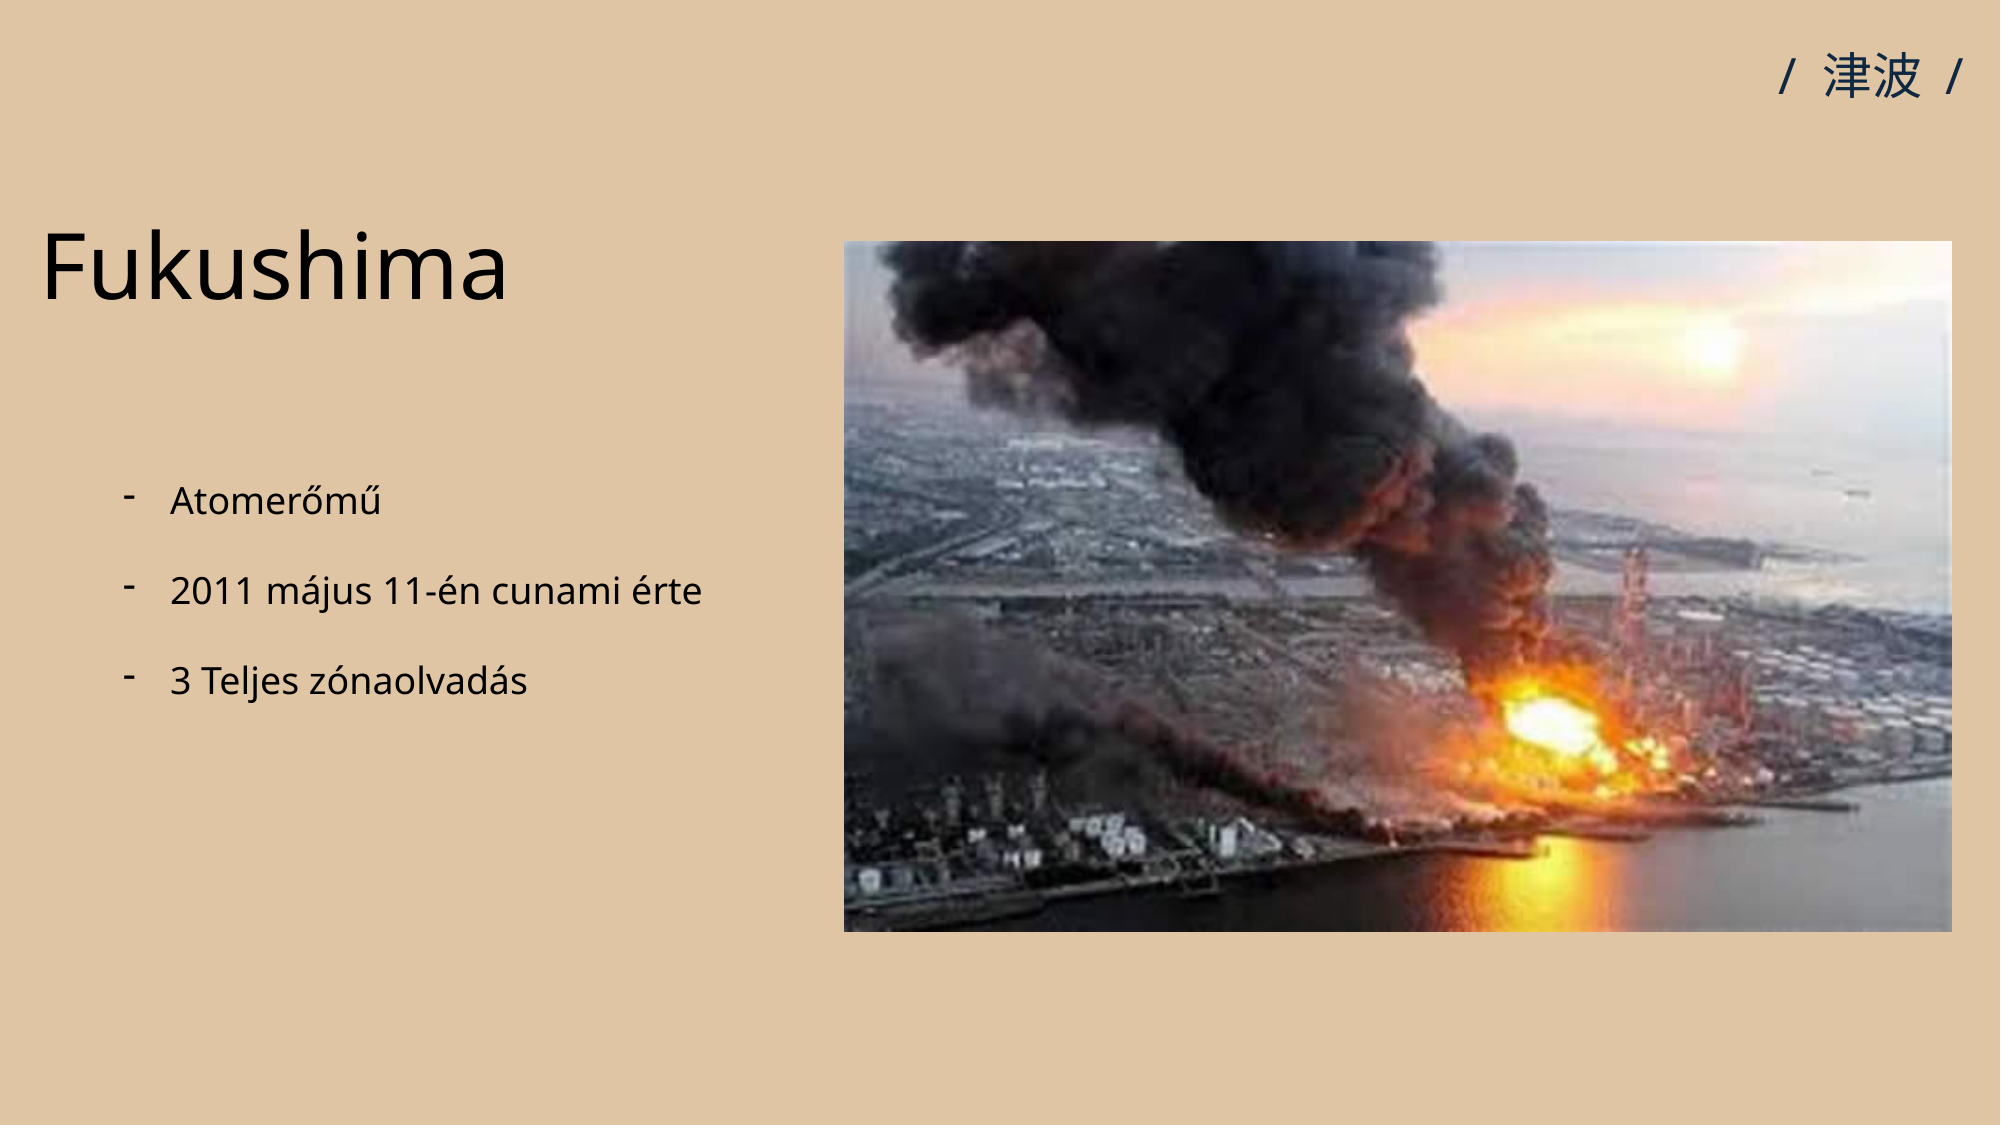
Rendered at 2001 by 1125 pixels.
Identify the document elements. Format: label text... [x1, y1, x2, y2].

text_box / 津波 / [1121, 43, 2000, 225]
picture [843, 241, 1952, 933]
text_box Fukushima [24, 24, 1525, 327]
text_box Atomerőmű 2011 május 11-én cunami érte 3 Teljes zónaolvadás [108, 424, 843, 800]
